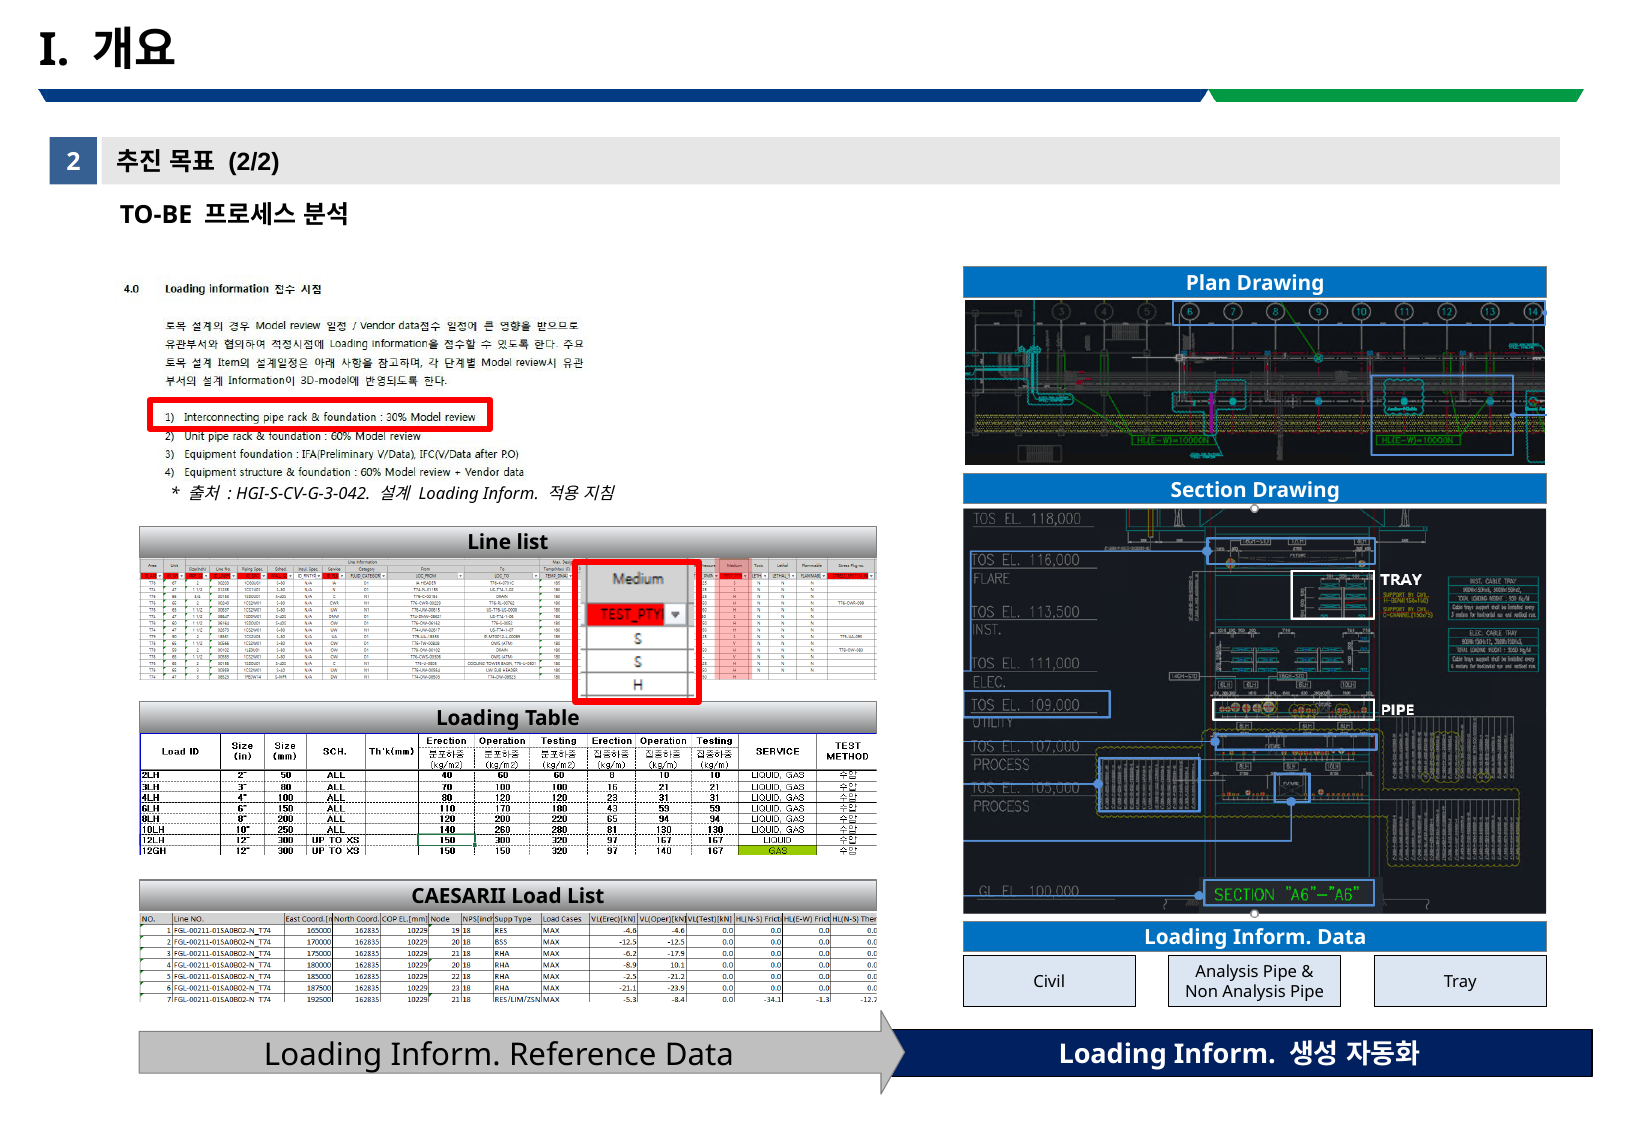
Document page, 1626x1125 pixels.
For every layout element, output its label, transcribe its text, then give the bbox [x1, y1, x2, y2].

text_box Civil [961, 954, 1137, 1008]
text_box Analysis Pipe & Non Analysis Pipe [1167, 954, 1343, 1008]
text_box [138, 1010, 1593, 1095]
text_box Section Drawing [962, 473, 1549, 503]
text_box 2 [48, 135, 99, 186]
text_box Plan Drawing [962, 265, 1549, 298]
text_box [138, 525, 877, 1003]
picture [963, 297, 1547, 469]
picture [963, 503, 1547, 920]
title I. 개요 [24, 2, 1584, 93]
text_box Loading Inform. Data [962, 925, 1549, 954]
picture [115, 274, 601, 490]
text_box * 출처 : HGI-S-CV-G-3-042. 설계 Loading Inform. 적용 지침 [155, 475, 629, 511]
picture [38, 93, 1584, 102]
text_box Tray [1372, 954, 1548, 1008]
text_box 추진 목표 (2/2) [99, 135, 1562, 186]
text_box TO-BE 프로세스 분석 [104, 190, 365, 236]
